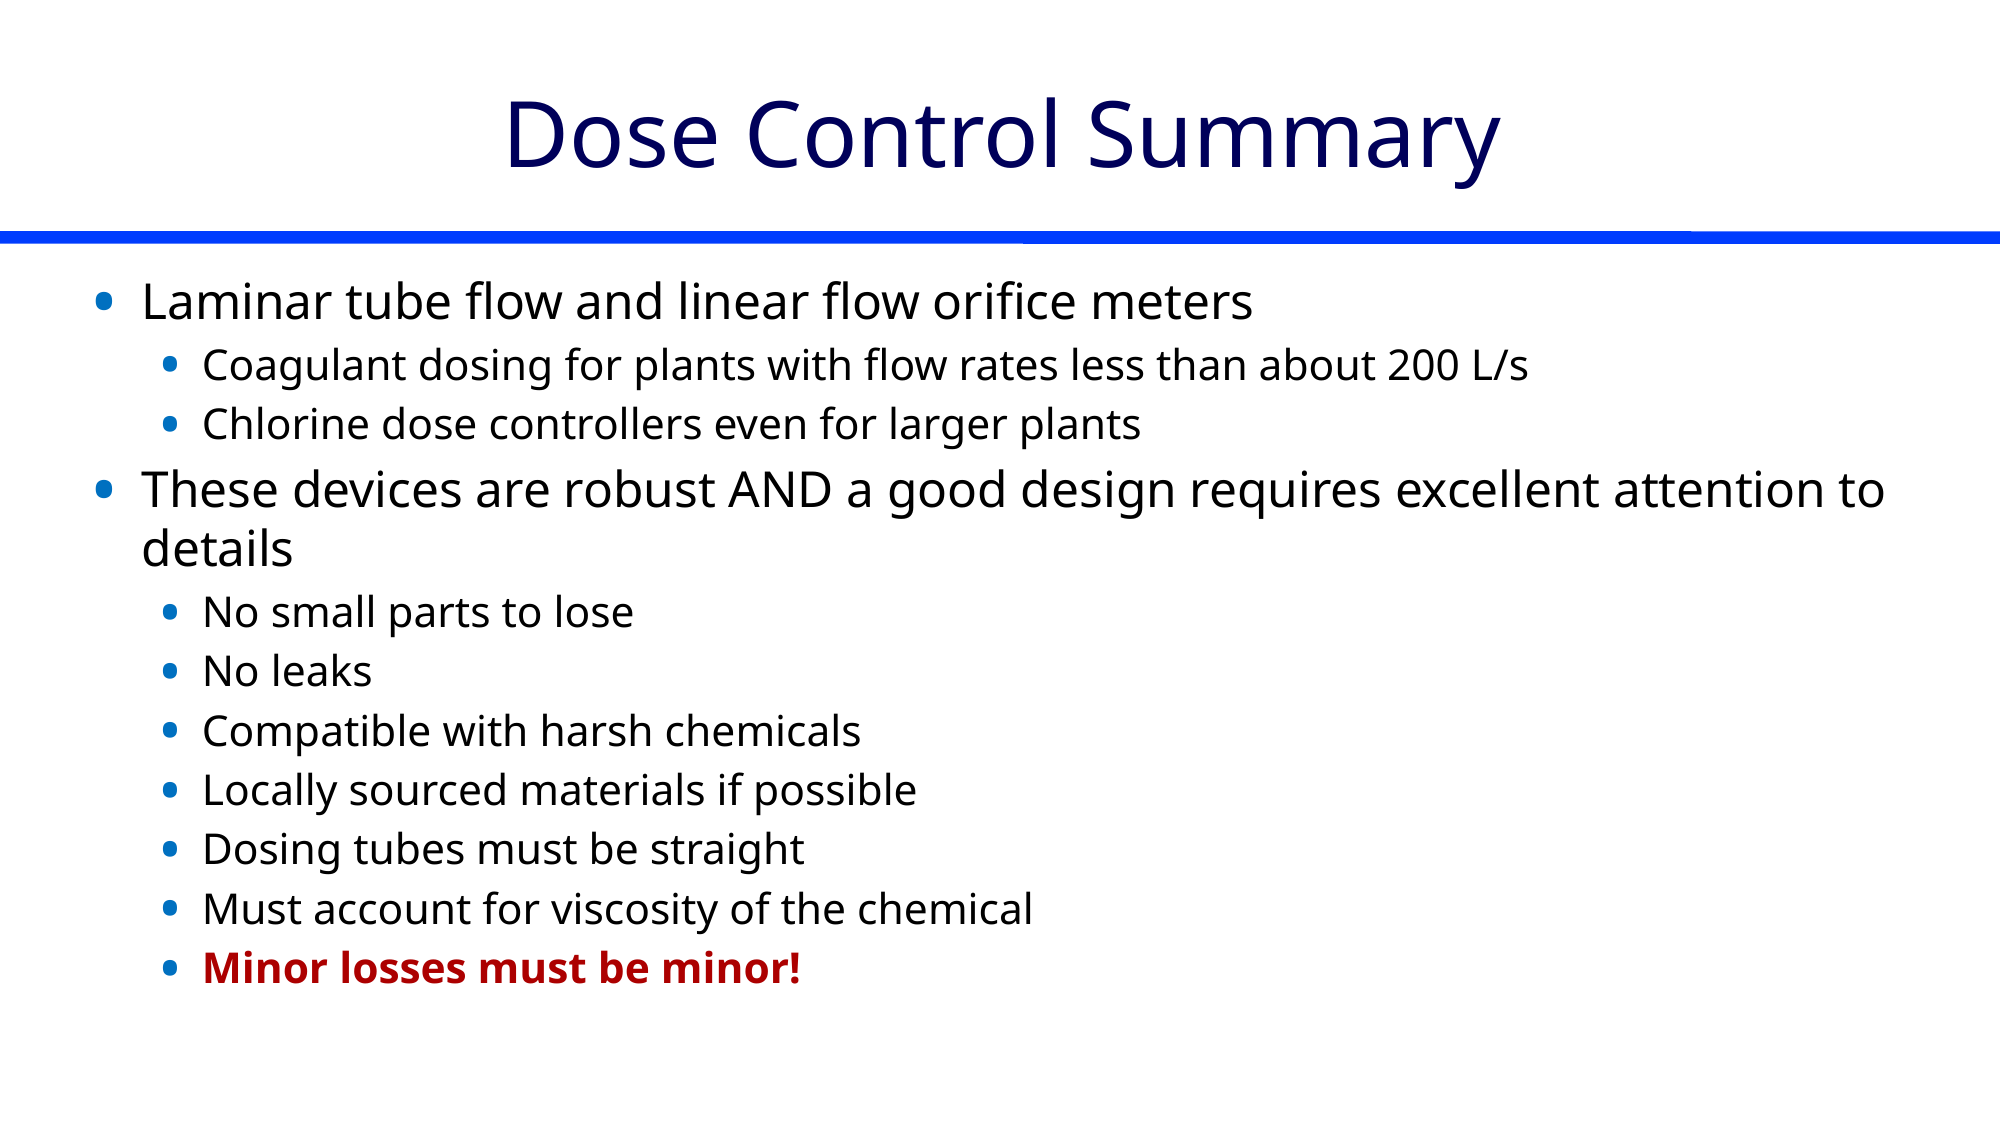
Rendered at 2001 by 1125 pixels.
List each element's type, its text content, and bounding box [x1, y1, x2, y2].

list Laminar tube flow and linear flow orifice meters Coagulant dosing for plants with flow rates less than about 200 L/s Chlorine dose controllers even for larger plants These devices are robust AND a good design requires excellent attention to details No small parts to lose No leaks Compatible with harsh chemicals Locally sourced materials if possible Dosing tubes must be straight Must account for viscosity of the chemical Minor losses must be minor! [74, 262, 1930, 1006]
title Dose Control Summary [75, 37, 1930, 225]
